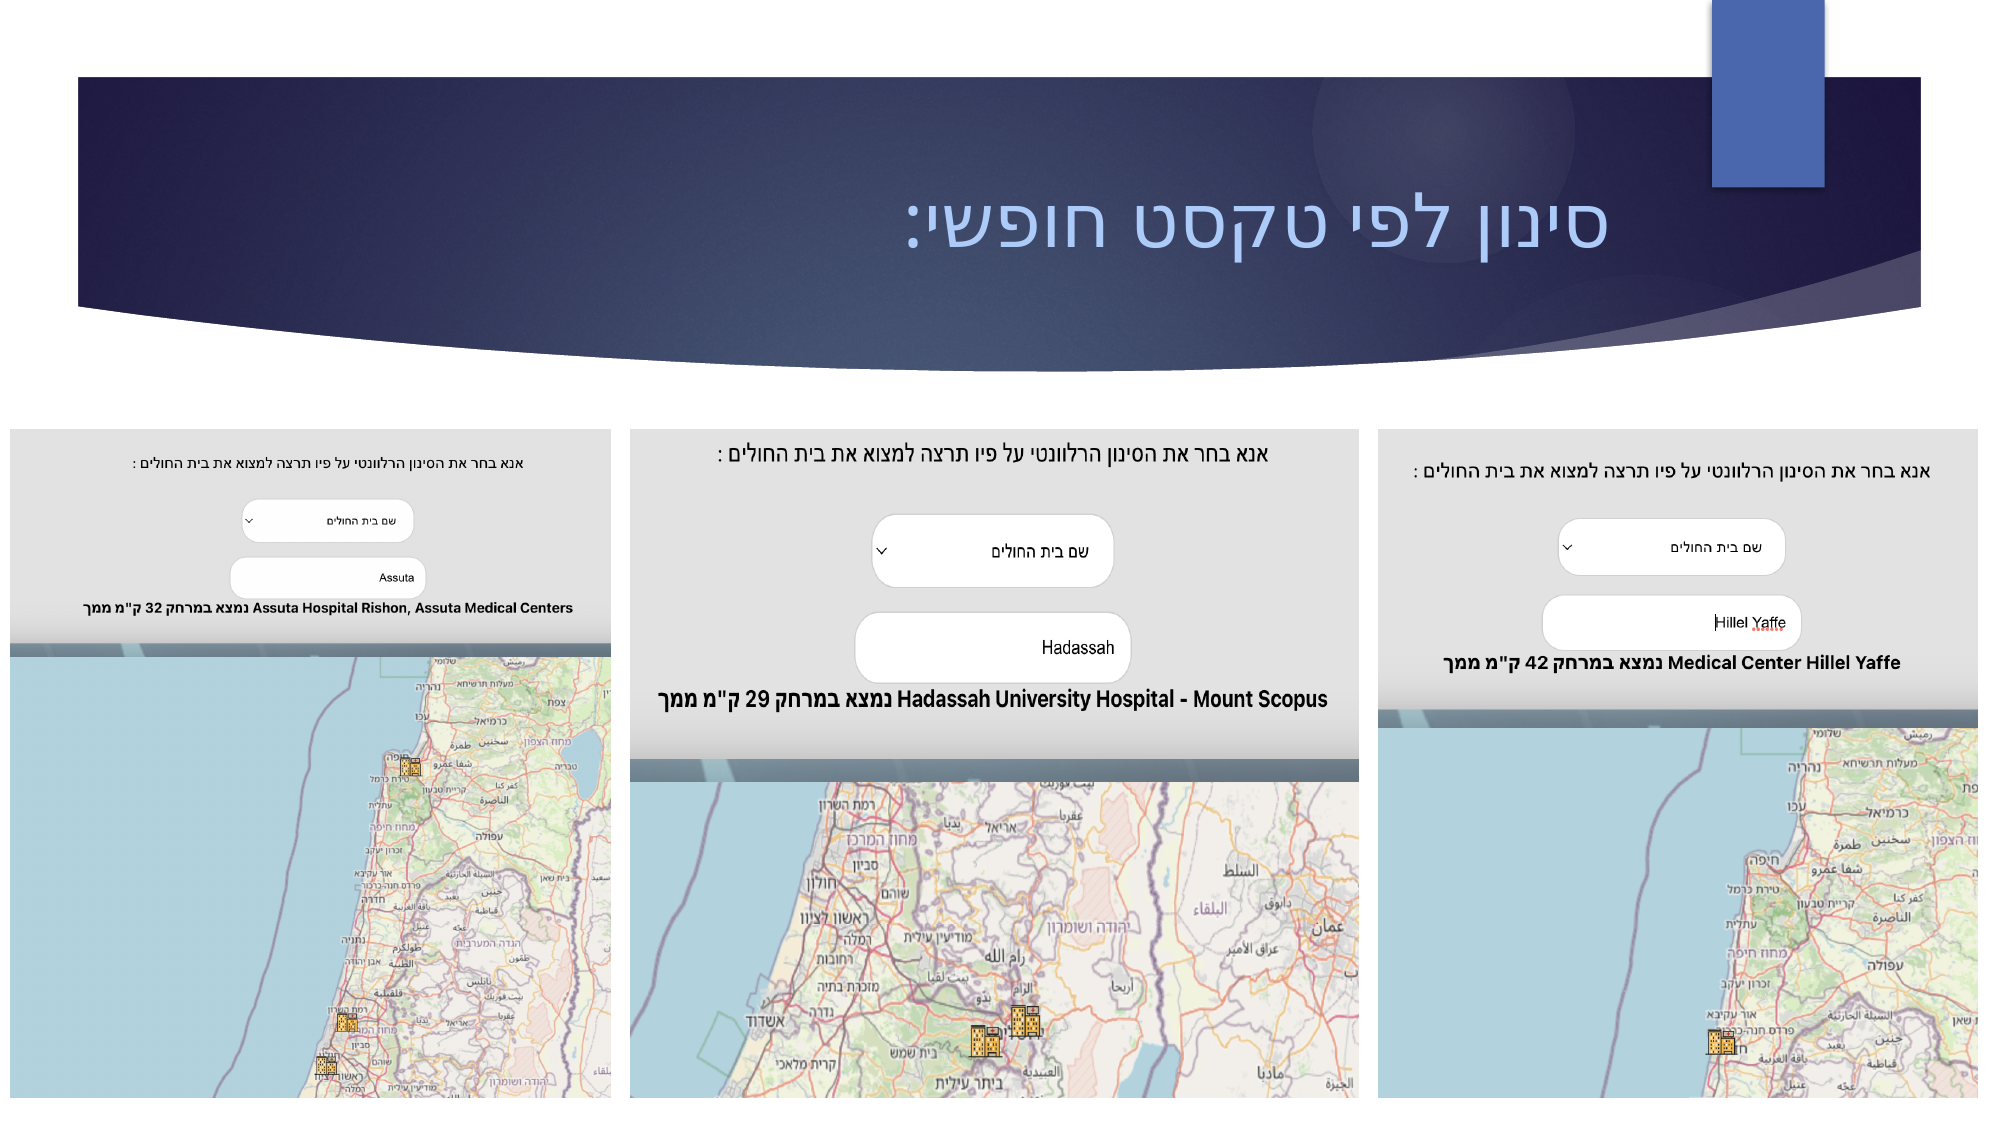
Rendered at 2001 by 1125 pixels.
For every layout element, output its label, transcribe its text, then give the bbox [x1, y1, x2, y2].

picture [1378, 428, 1979, 1098]
picture [629, 428, 1360, 1098]
title סינון לפי טקסט חופשי: [189, 159, 1627, 276]
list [10, 428, 612, 1098]
